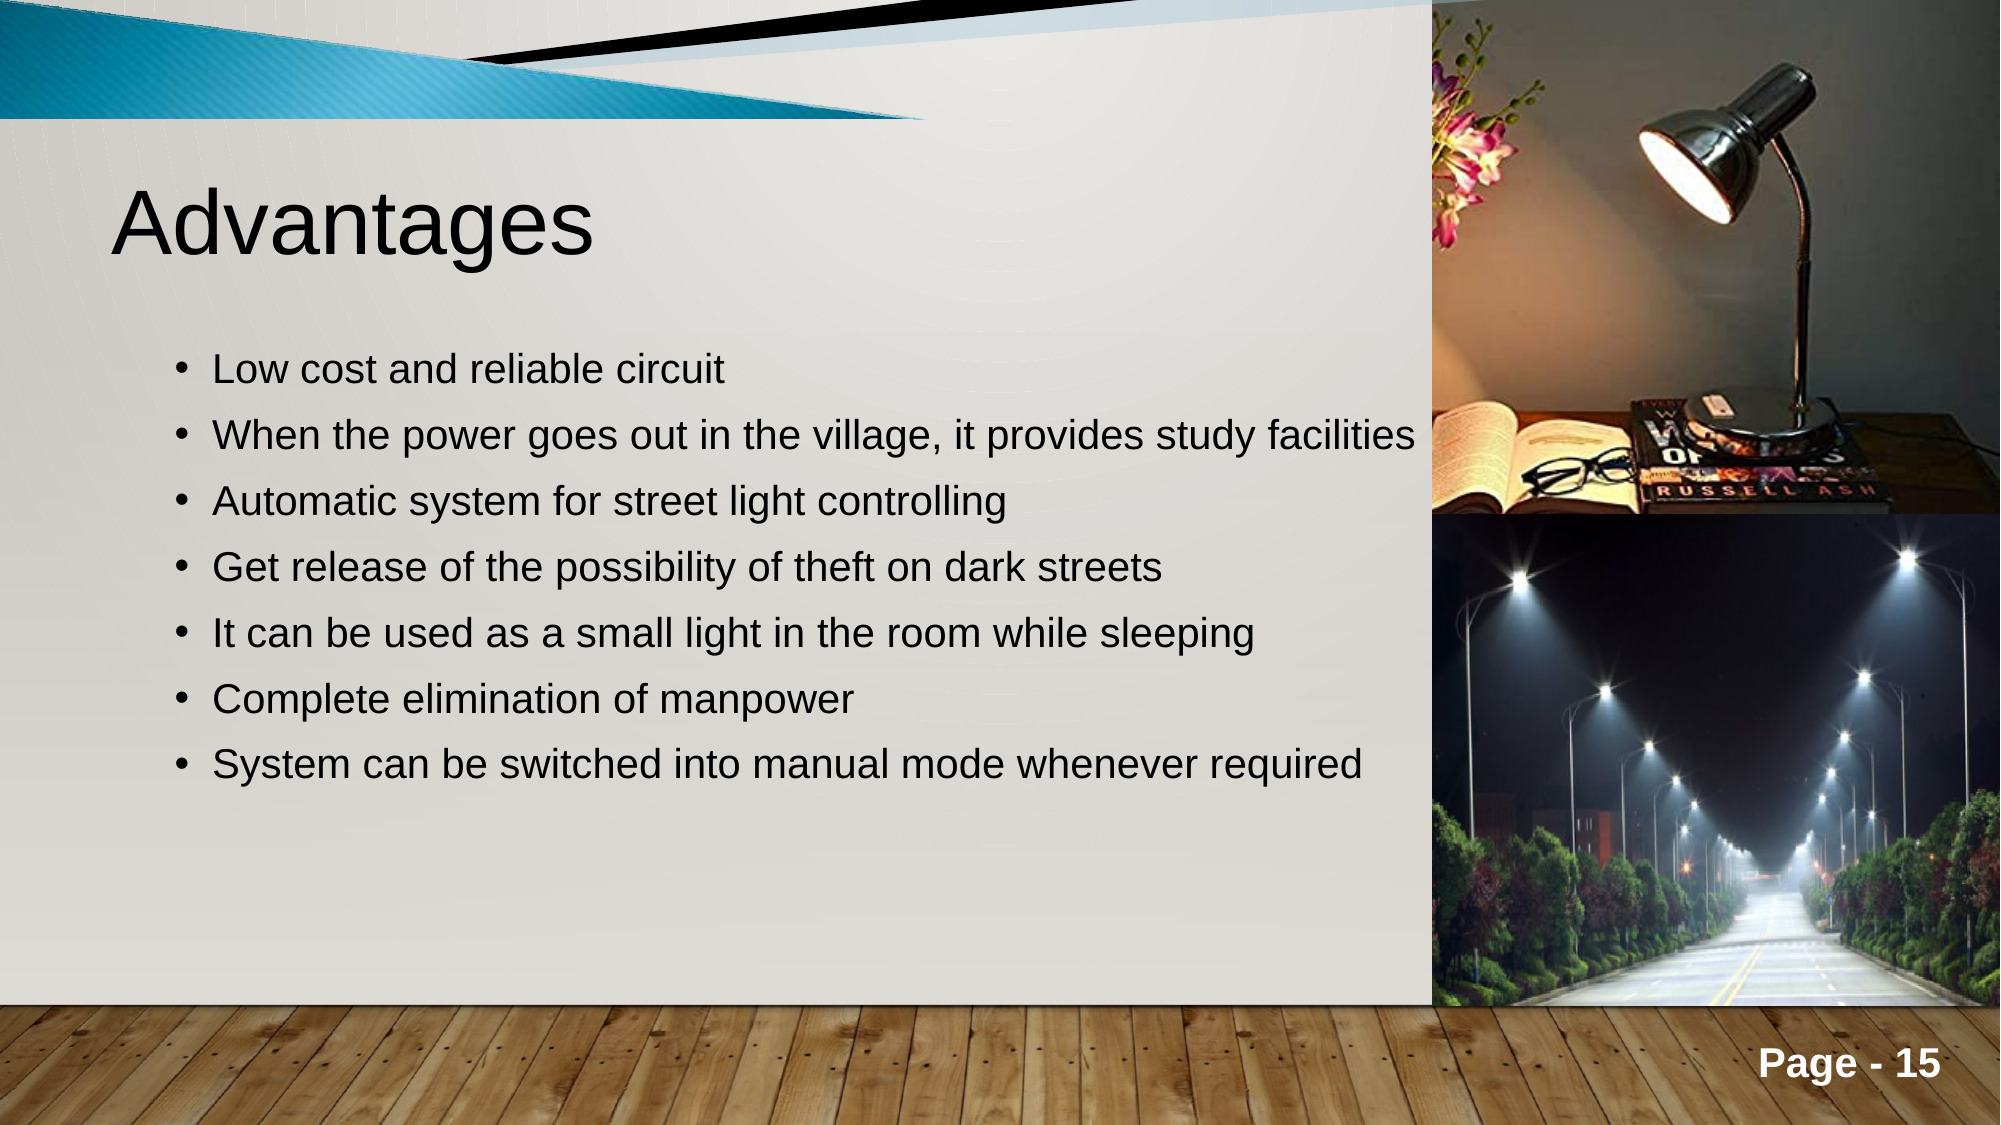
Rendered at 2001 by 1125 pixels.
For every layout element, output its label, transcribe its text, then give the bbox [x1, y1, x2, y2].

picture [0, 0, 2000, 1125]
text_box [0, 0, 1488, 120]
text_box Page - 15 [1600, 1006, 2000, 1125]
text_box Advantages [96, 167, 1432, 317]
text_box Low cost and reliable circuit When the power goes out in the village, it provides study facilities Automatic system for street light controlling Get release of the possibility of theft on dark streets It can be used as a small light in the room while sleeping Complete elimination of manpower System can be switched into manual mode whenever required [174, 347, 1432, 997]
